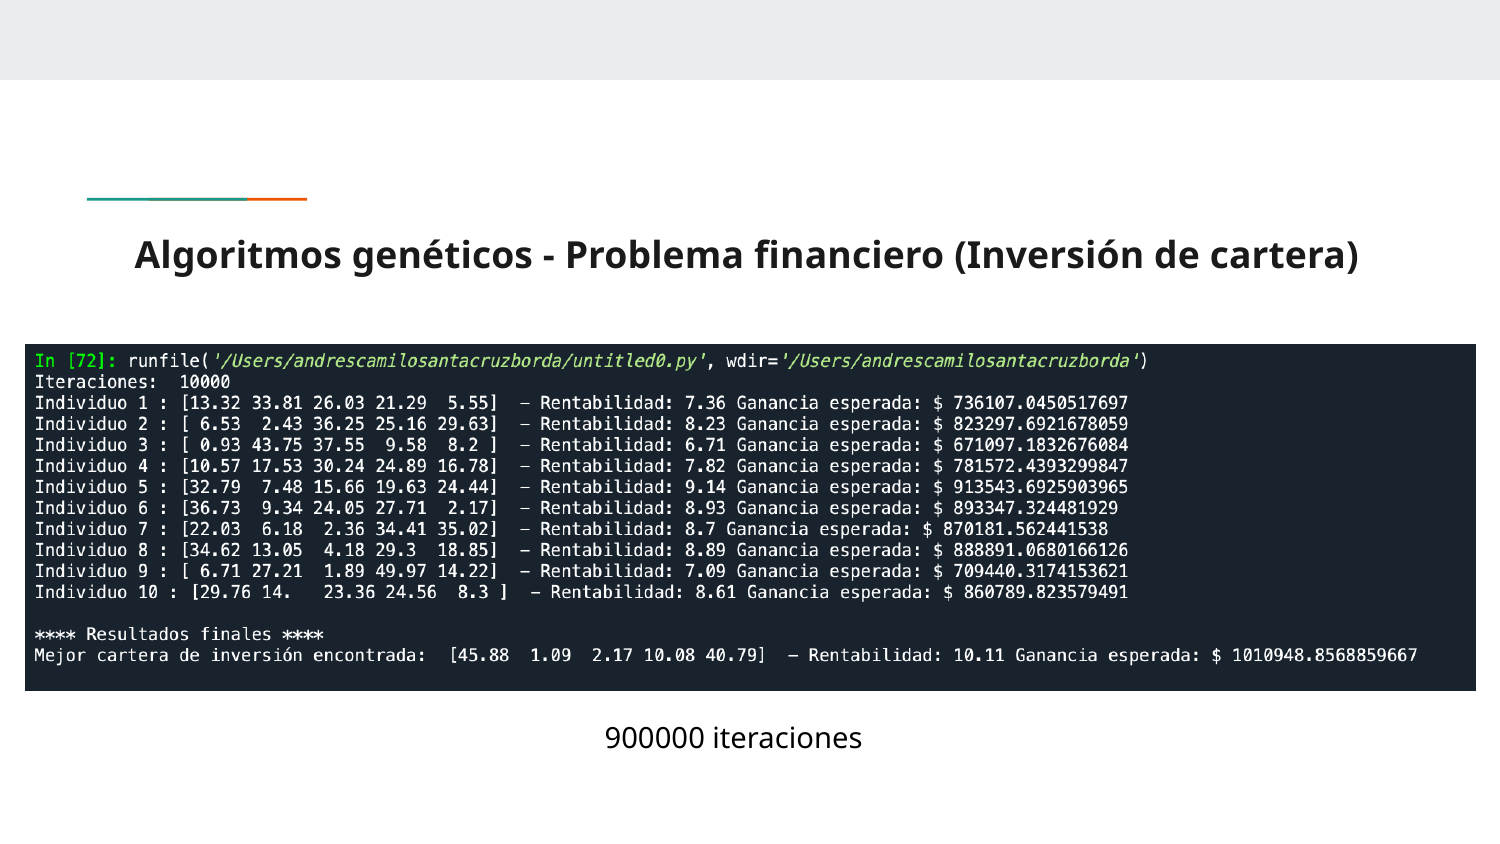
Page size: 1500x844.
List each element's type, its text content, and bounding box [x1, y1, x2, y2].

picture [25, 343, 1476, 691]
text_box 900000 iteraciones [589, 704, 911, 749]
title Algoritmos genéticos - Problema financiero (Inversión de cartera) [119, 216, 1381, 305]
